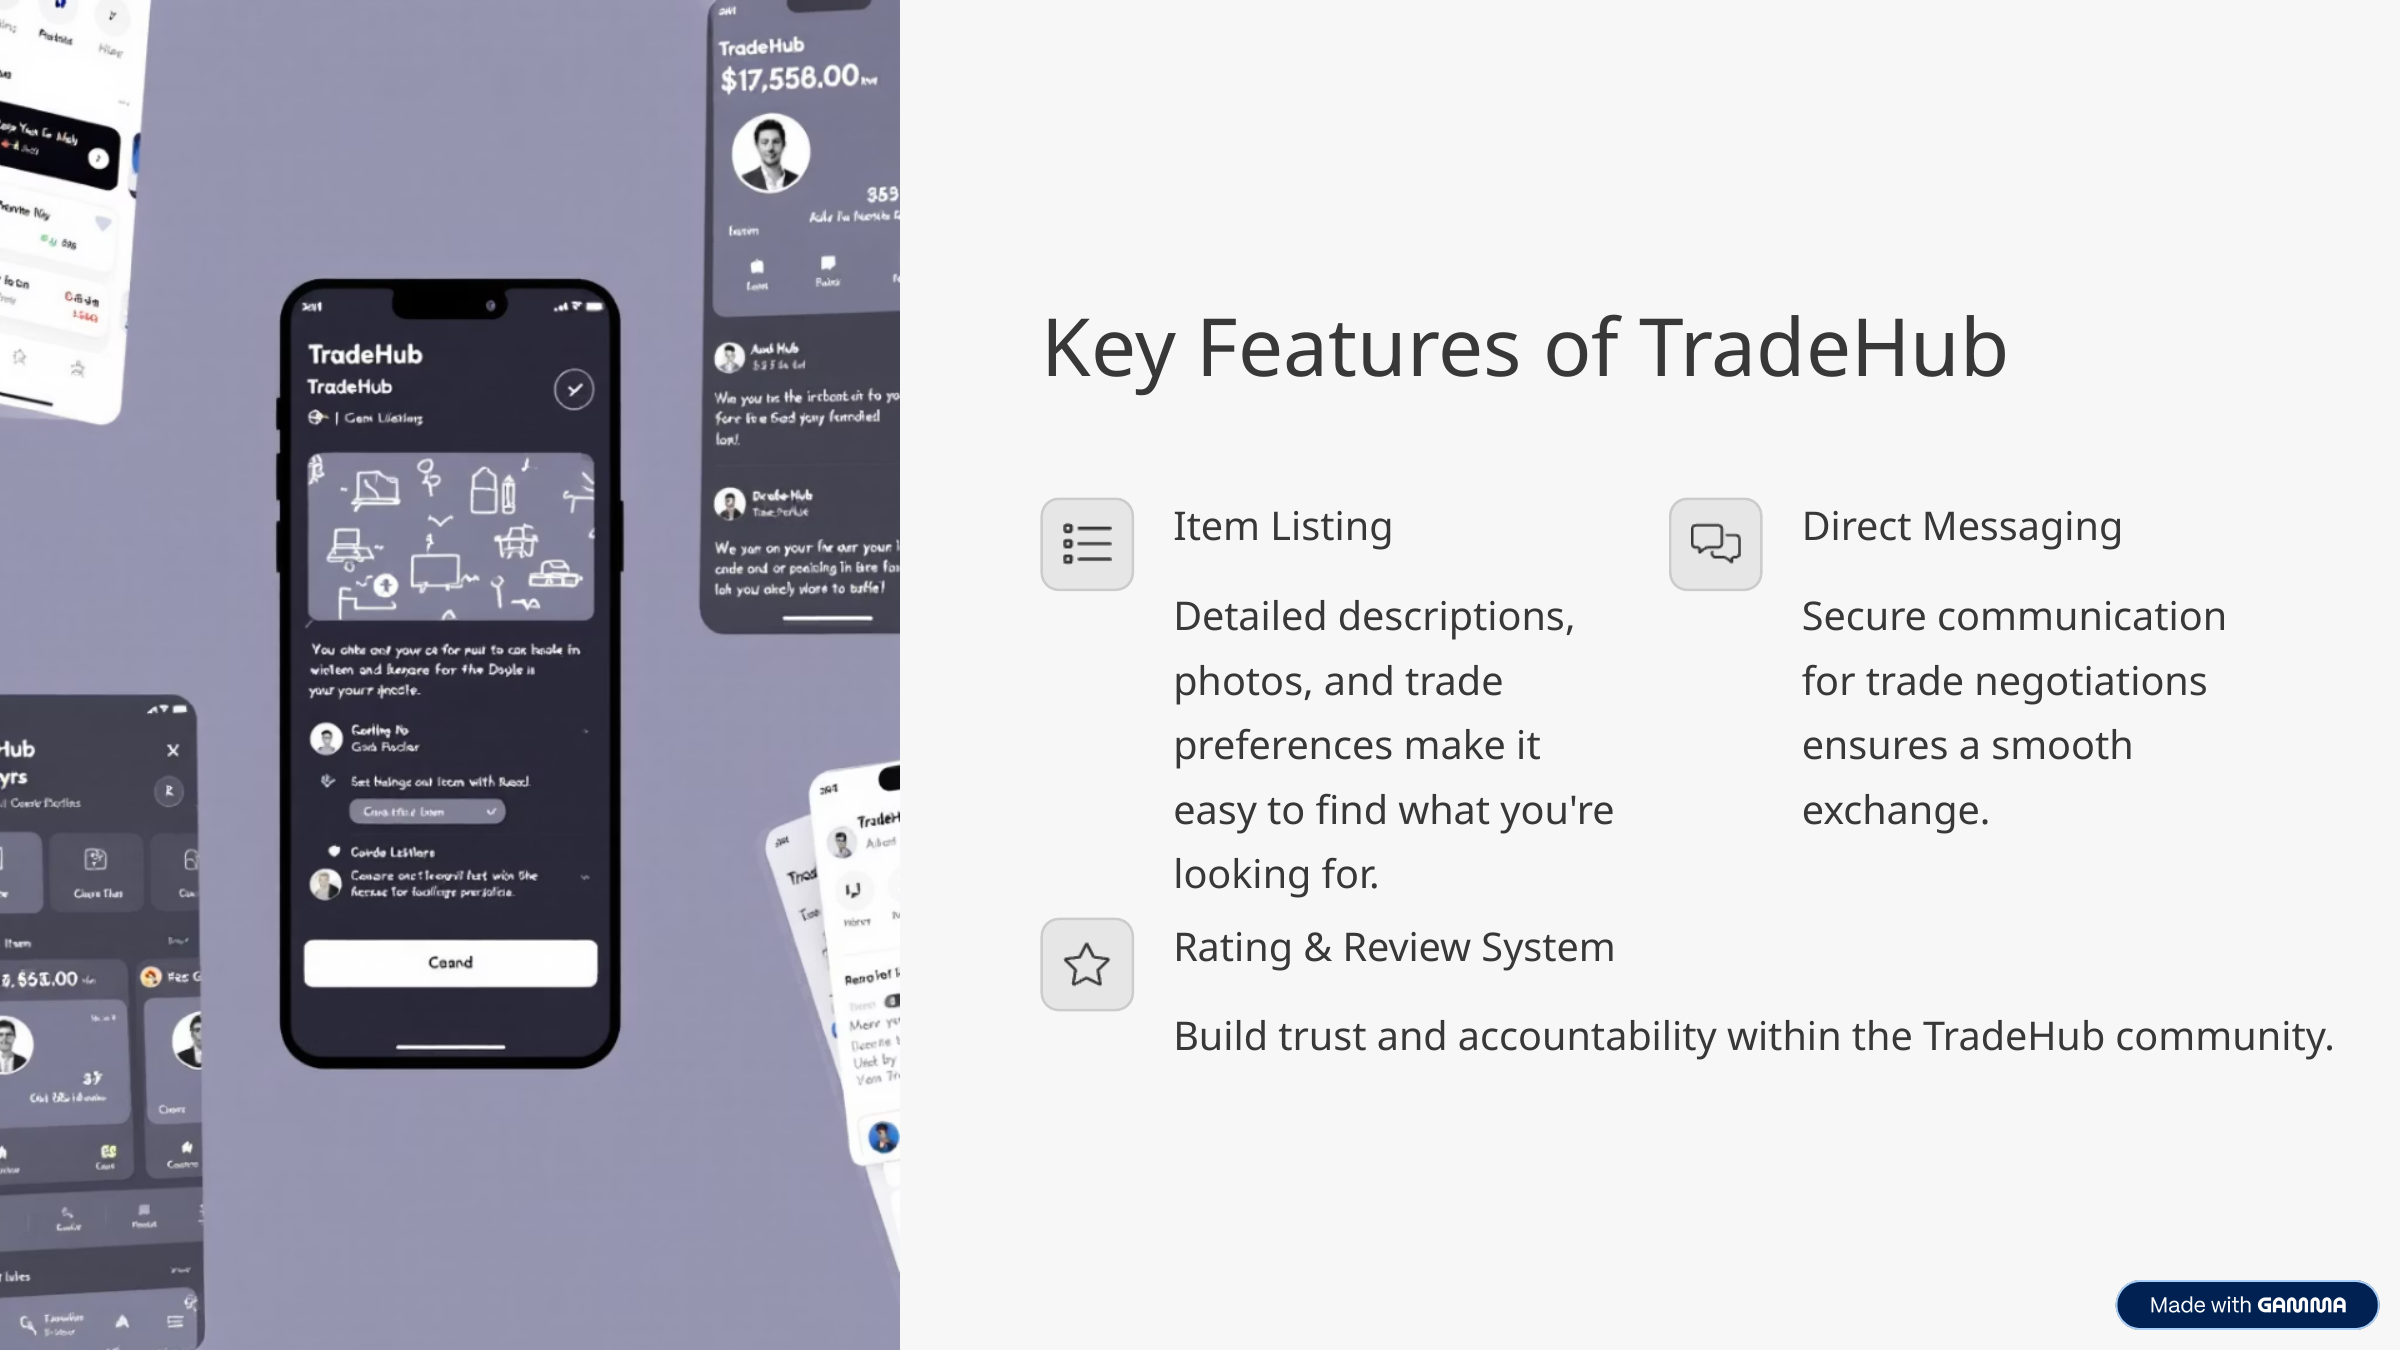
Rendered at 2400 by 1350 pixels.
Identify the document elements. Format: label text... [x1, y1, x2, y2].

text_box [1041, 498, 1133, 590]
text_box Direct Messaging [1801, 498, 2207, 550]
text_box Build trust and accountability within the TradeHub community. [1173, 993, 2259, 1059]
picture [0, 0, 900, 1350]
text_box [1670, 498, 1762, 590]
text_box Item Listing [1173, 498, 1579, 550]
picture [1062, 513, 1112, 575]
picture [2106, 1271, 2389, 1339]
text_box Detailed descriptions, photos, and trade preferences make it easy to find what you're looking for. [1173, 573, 1630, 833]
picture [1062, 934, 1112, 995]
text_box Key Features of TradeHub [1041, 291, 1852, 393]
picture [1691, 513, 1741, 575]
text_box [1041, 918, 1133, 1011]
text_box Rating & Review System [1173, 918, 1579, 970]
text_box Secure communication for trade negotiations ensures a smooth exchange. [1801, 573, 2259, 769]
